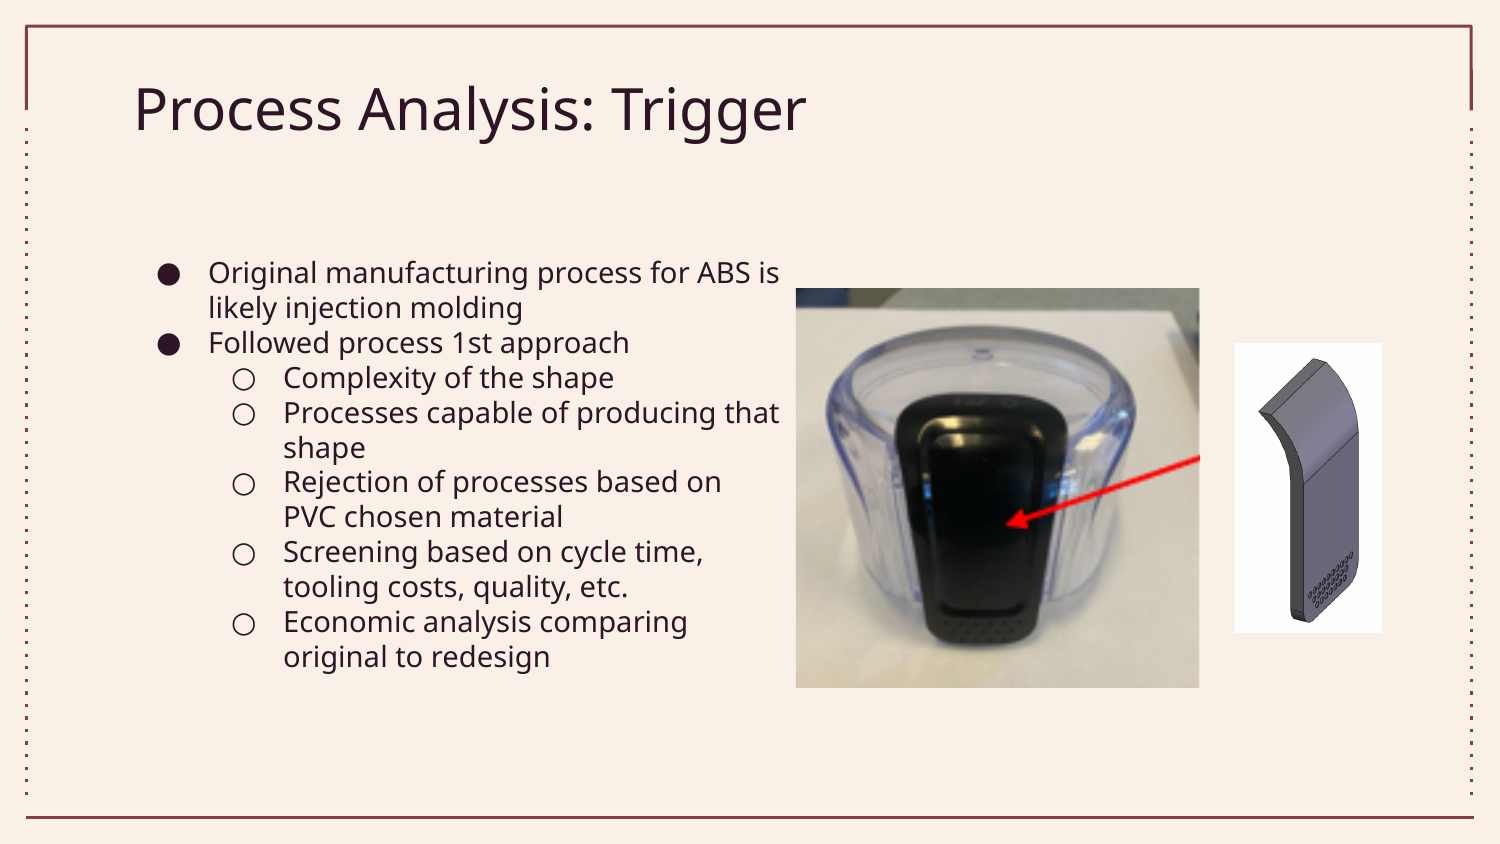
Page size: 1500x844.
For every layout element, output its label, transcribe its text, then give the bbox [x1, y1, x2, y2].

list Original manufacturing process for ABS is likely injection molding Followed process 1st approach Complexity of the shape Processes capable of producing that shape Rejection of processes based on PVC chosen material Screening based on cycle time, tooling costs, quality, etc. Economic analysis comparing original to redesign [118, 172, 796, 756]
title Process Analysis: Trigger [118, 56, 1382, 151]
picture [1234, 342, 1383, 633]
picture [795, 287, 1201, 688]
